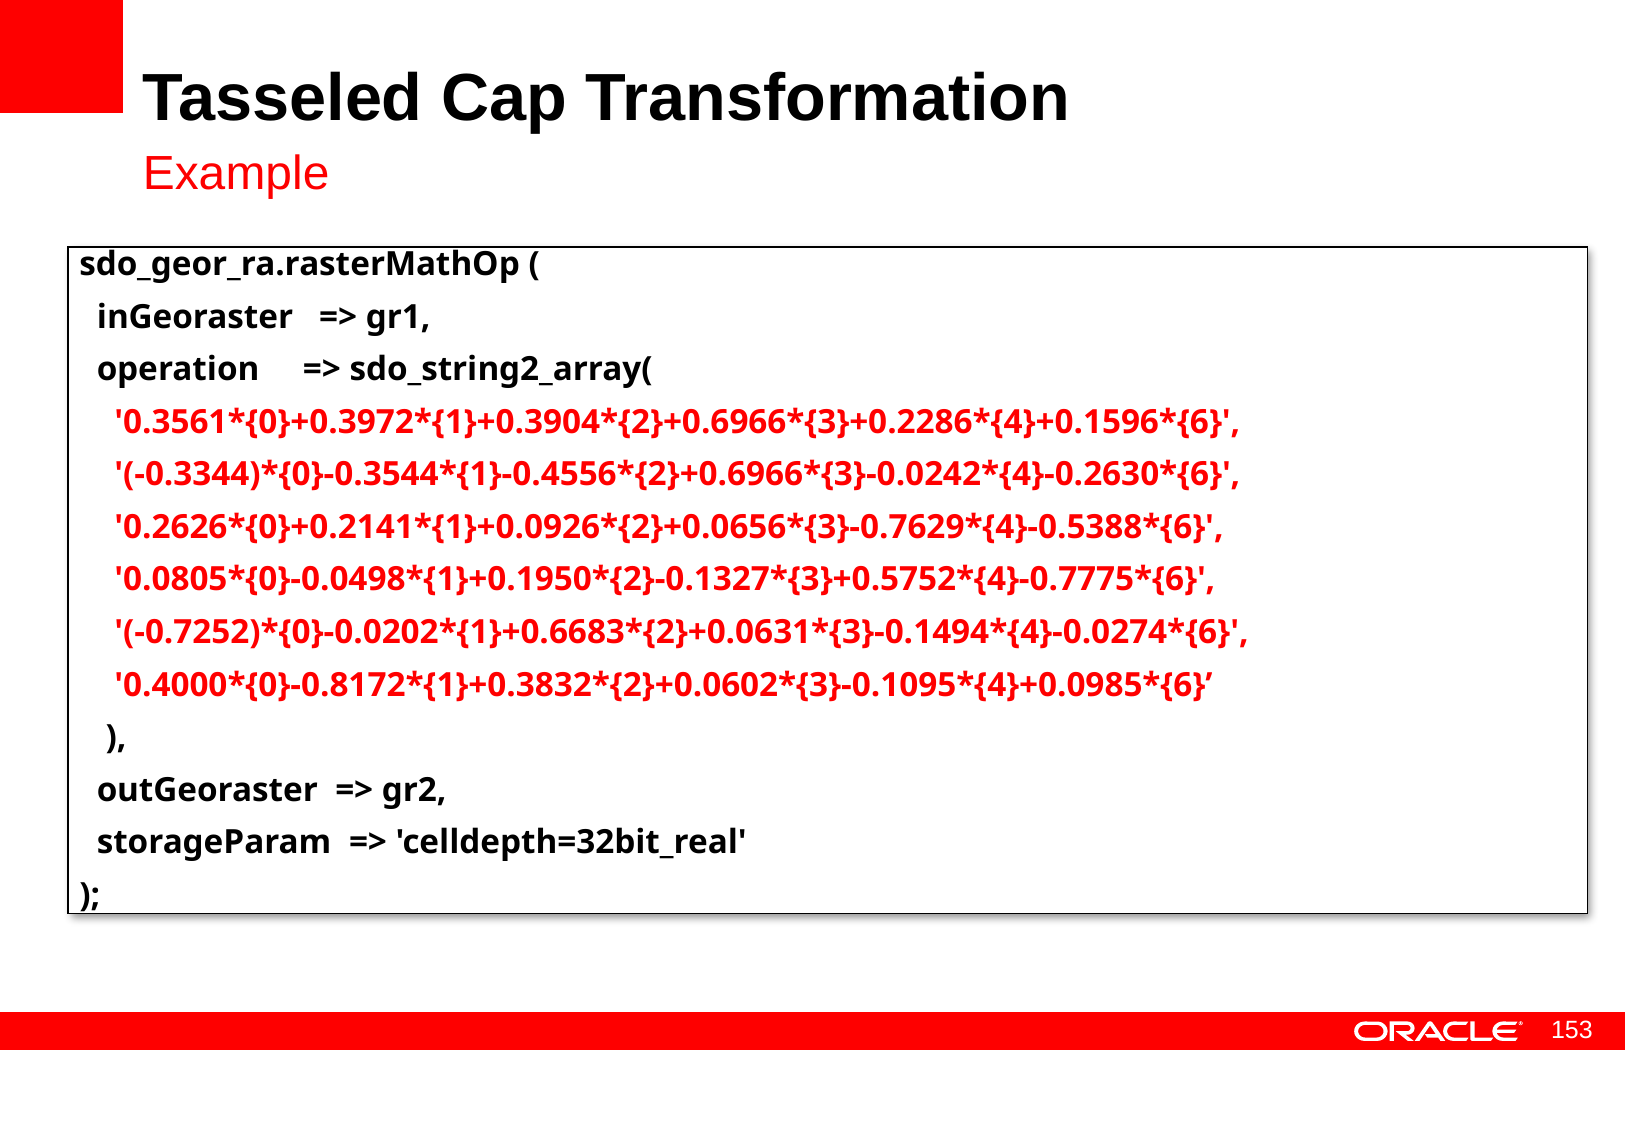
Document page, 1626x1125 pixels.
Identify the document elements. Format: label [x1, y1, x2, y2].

list [142, 141, 1606, 209]
text_box [67, 246, 1588, 914]
picture [0, 1012, 1625, 1050]
title [142, 53, 1606, 141]
picture [0, 0, 123, 113]
